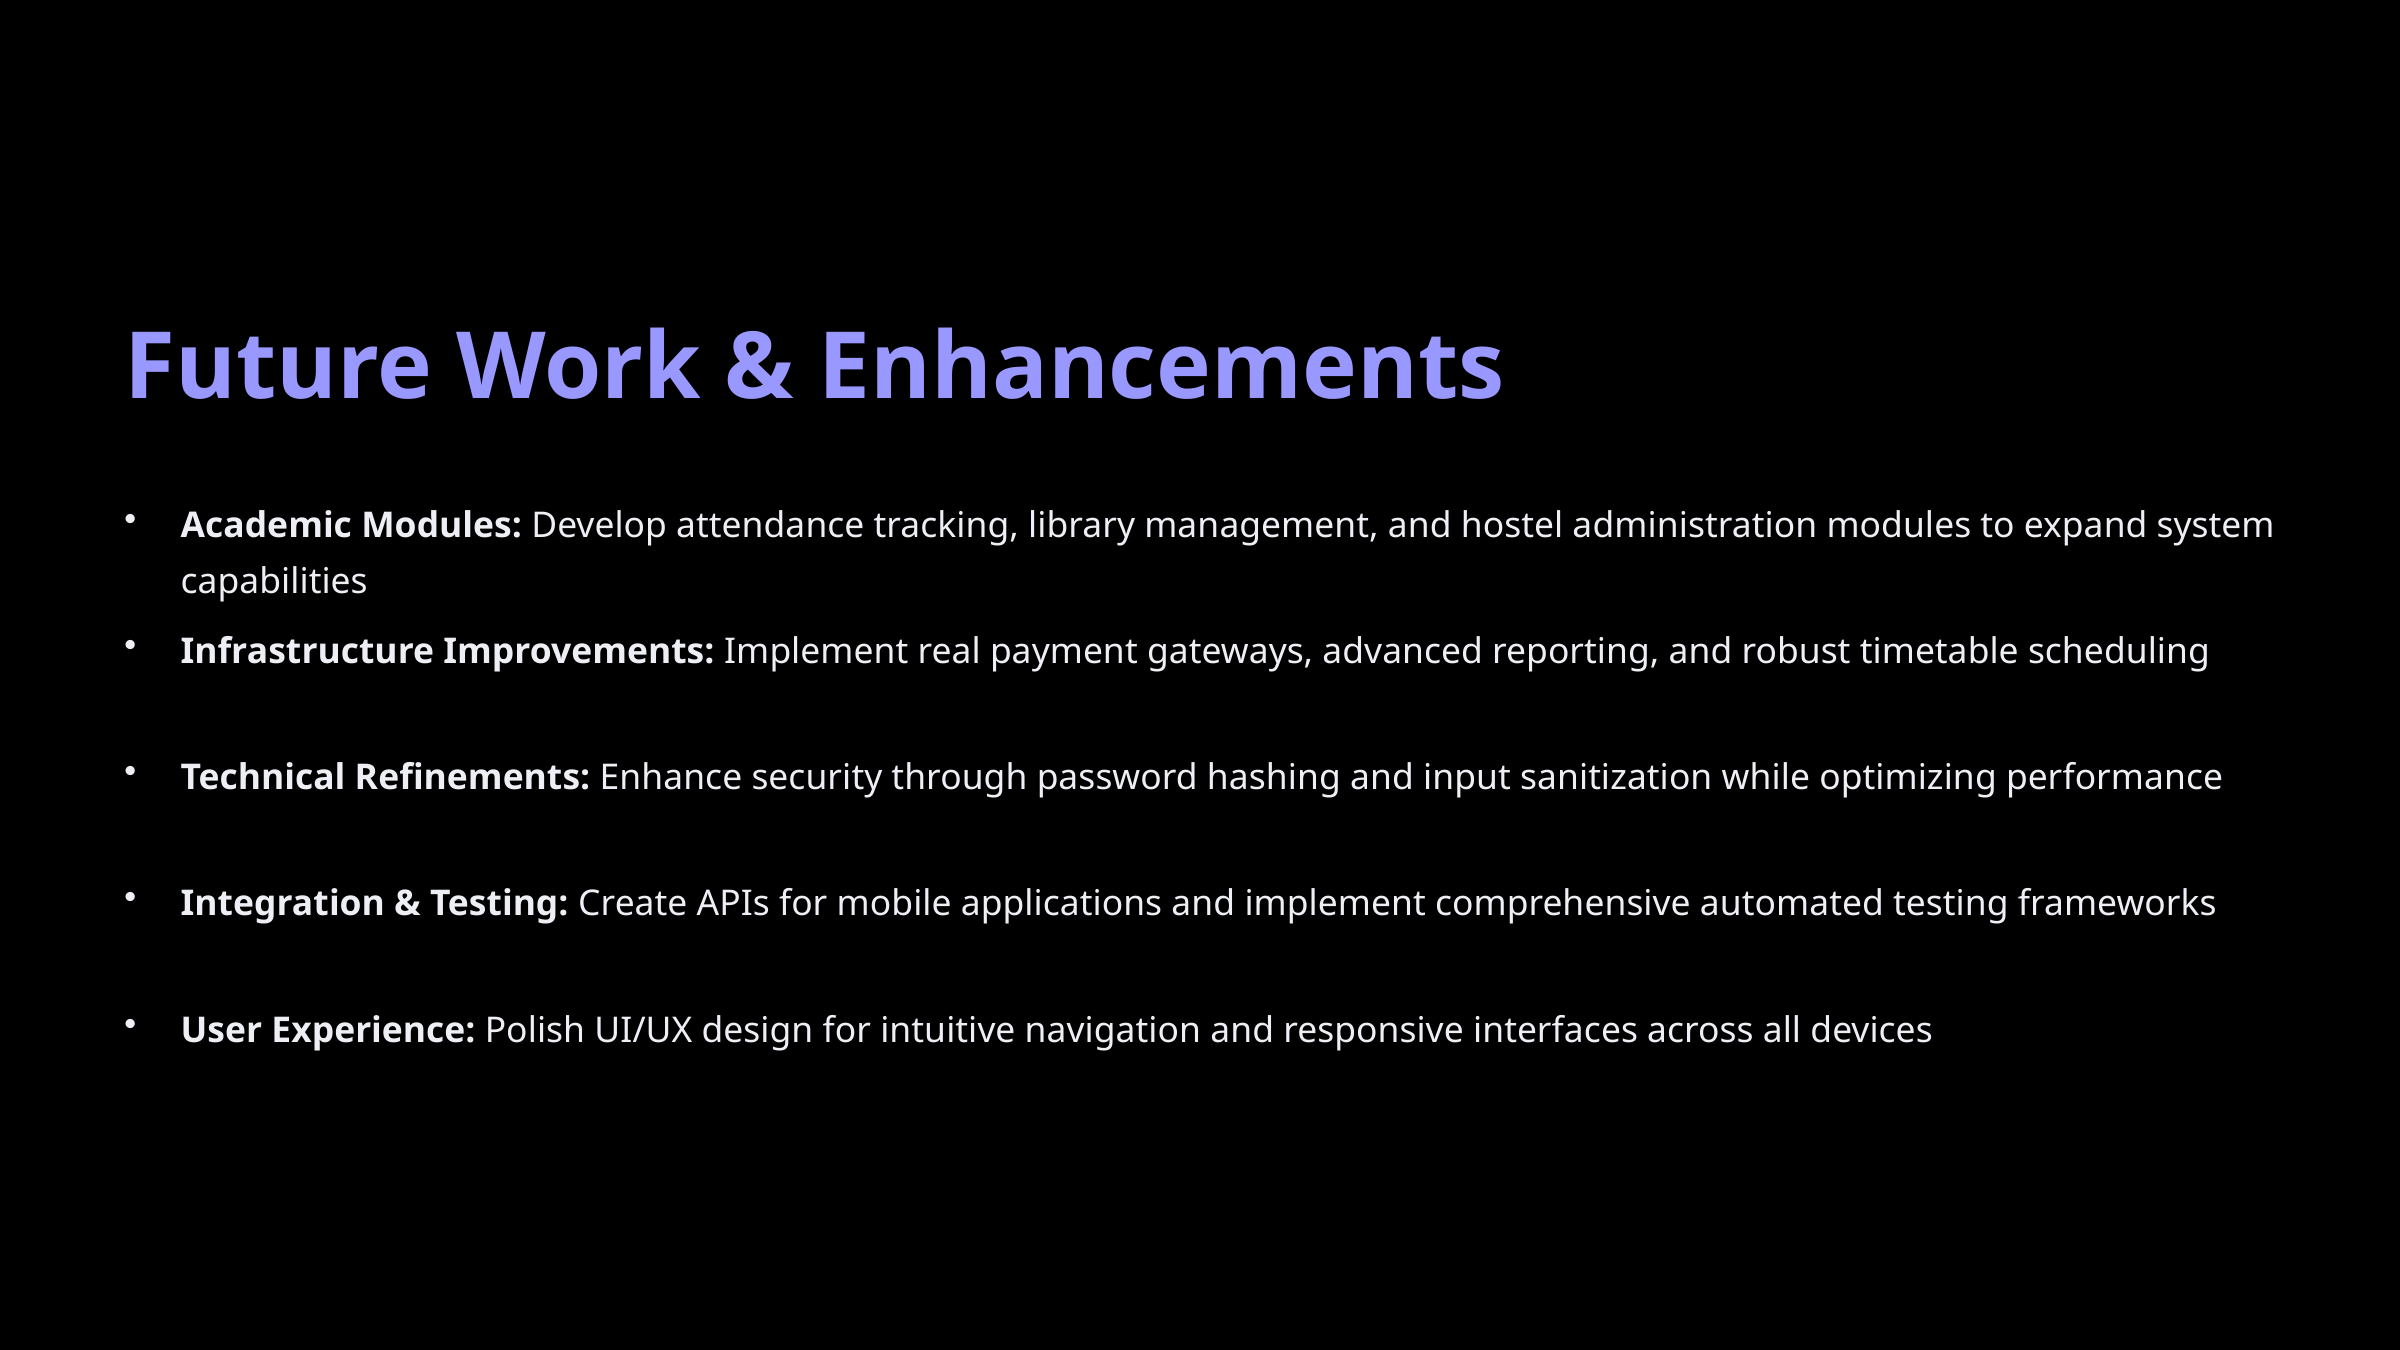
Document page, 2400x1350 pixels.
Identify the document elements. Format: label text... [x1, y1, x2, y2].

text_box Technical Refinements: Enhance security through password hashing and input sanitization while optimizing performance [124, 740, 2276, 855]
text_box User Experience: Polish UI/UX design for intuitive navigation and responsive interfaces across all devices [124, 992, 2276, 1050]
text_box Integration & Testing: Create APIs for mobile applications and implement comprehensive automated testing frameworks [124, 866, 2276, 981]
text_box Academic Modules: Develop attendance tracking, library management, and hostel administration modules to expand system capabilities [124, 488, 2276, 602]
text_box Infrastructure Improvements: Implement real payment gateways, advanced reporting, and robust timetable scheduling [124, 614, 2276, 728]
text_box Future Work & Enhancements [124, 300, 1353, 418]
